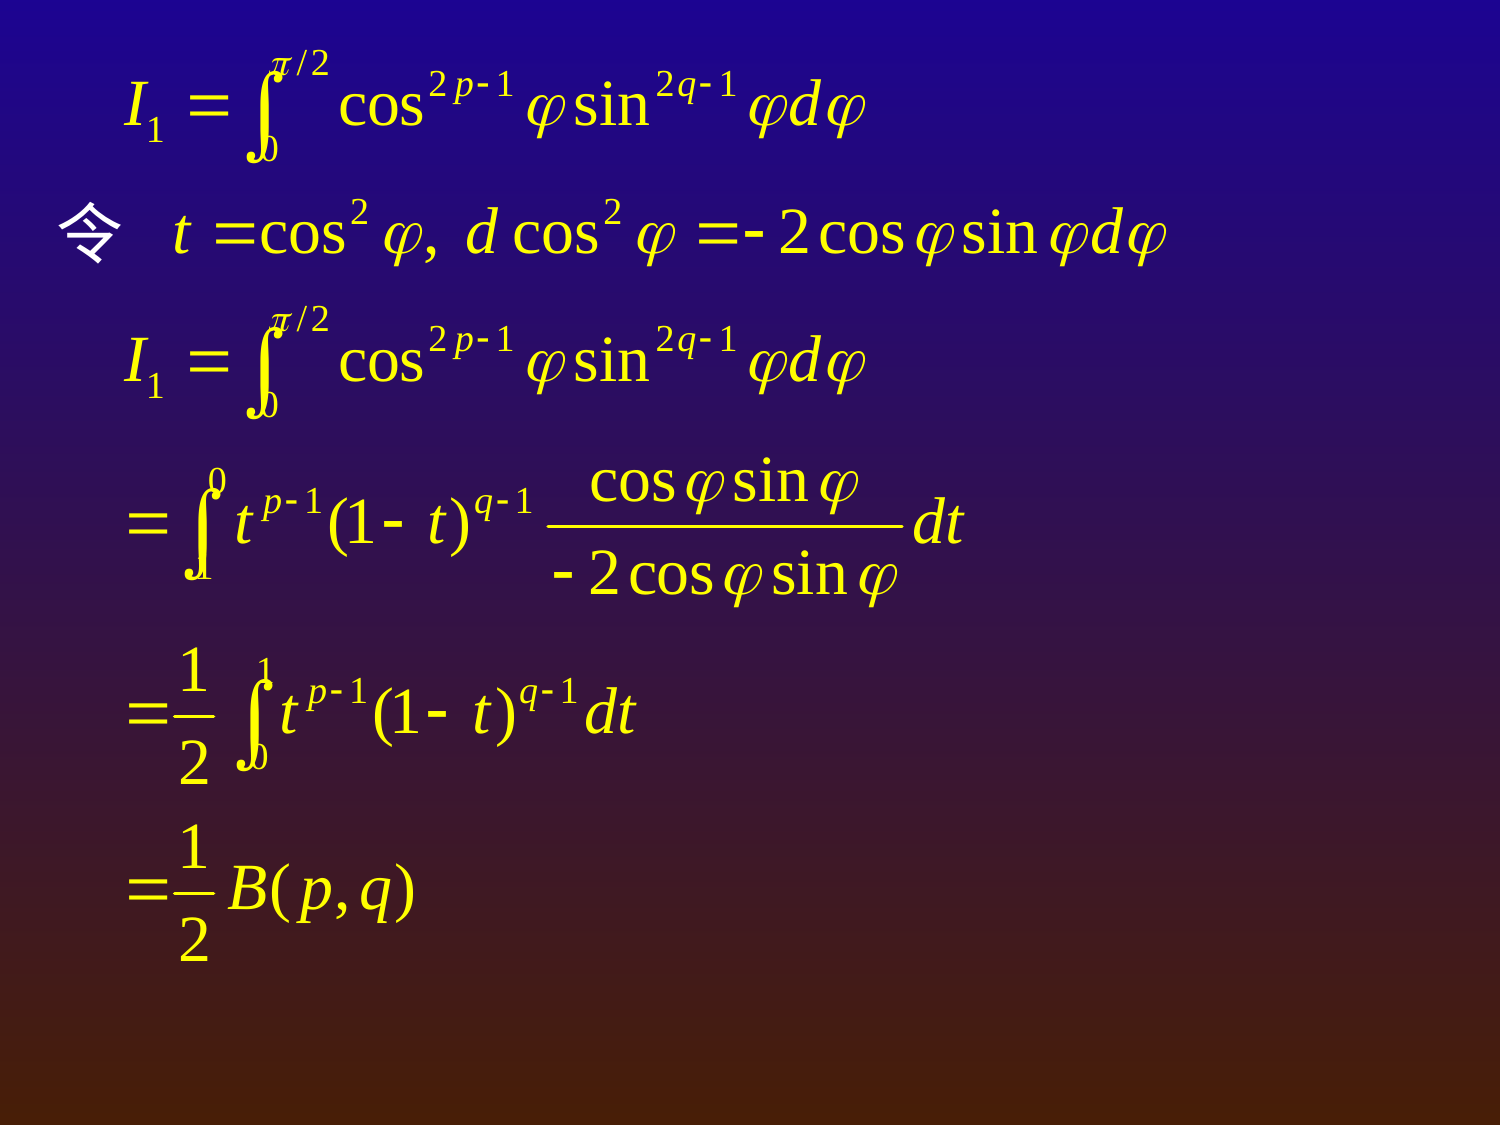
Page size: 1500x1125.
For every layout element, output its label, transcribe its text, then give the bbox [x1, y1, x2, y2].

text_box 令 [41, 184, 112, 280]
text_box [112, 30, 1183, 978]
